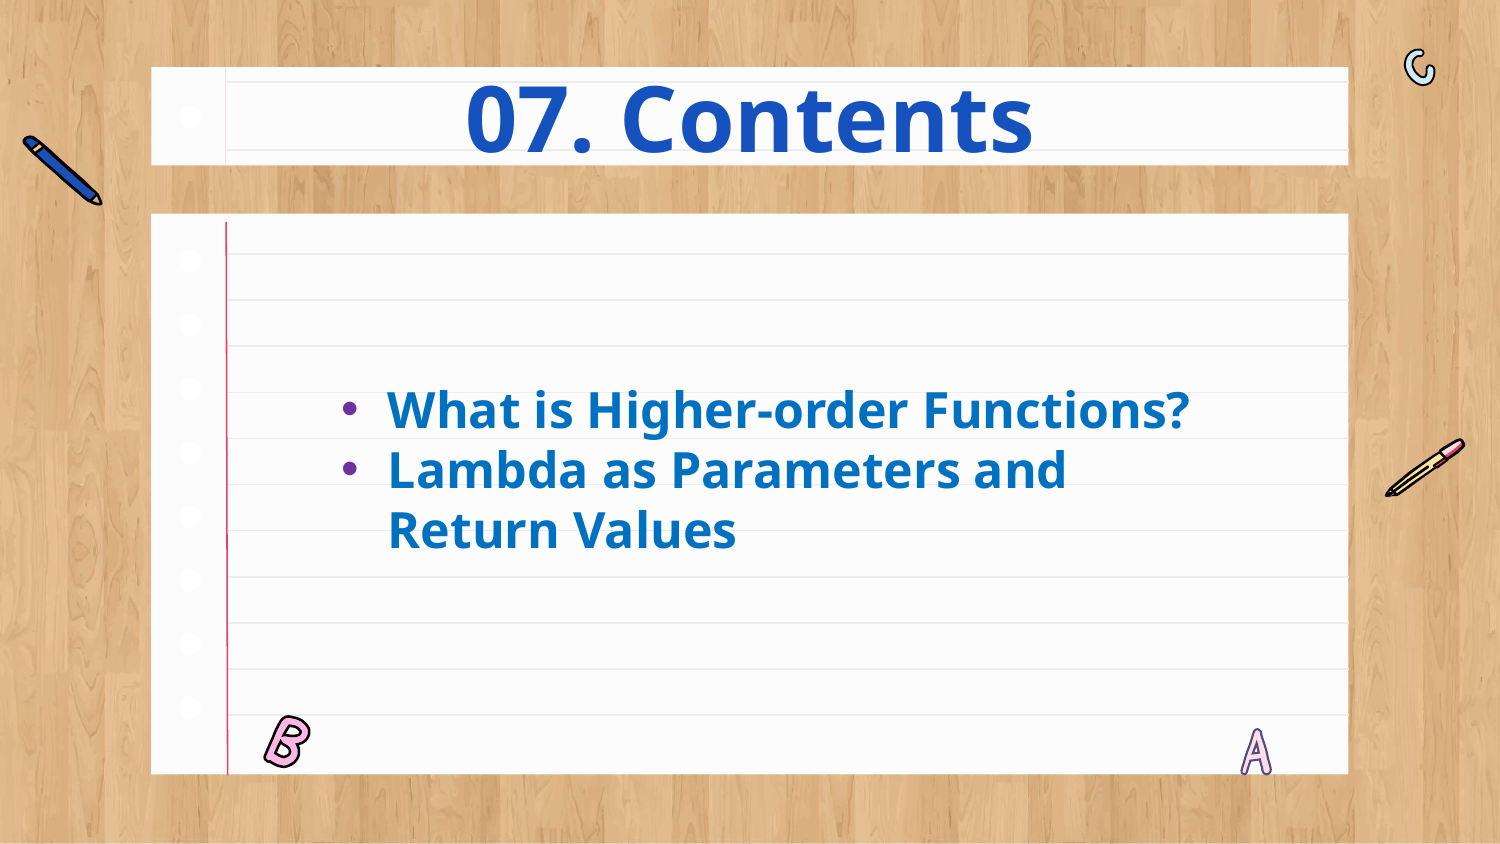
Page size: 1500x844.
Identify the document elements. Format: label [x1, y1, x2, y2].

text_box [20, 48, 1468, 776]
picture [0, 0, 1500, 844]
